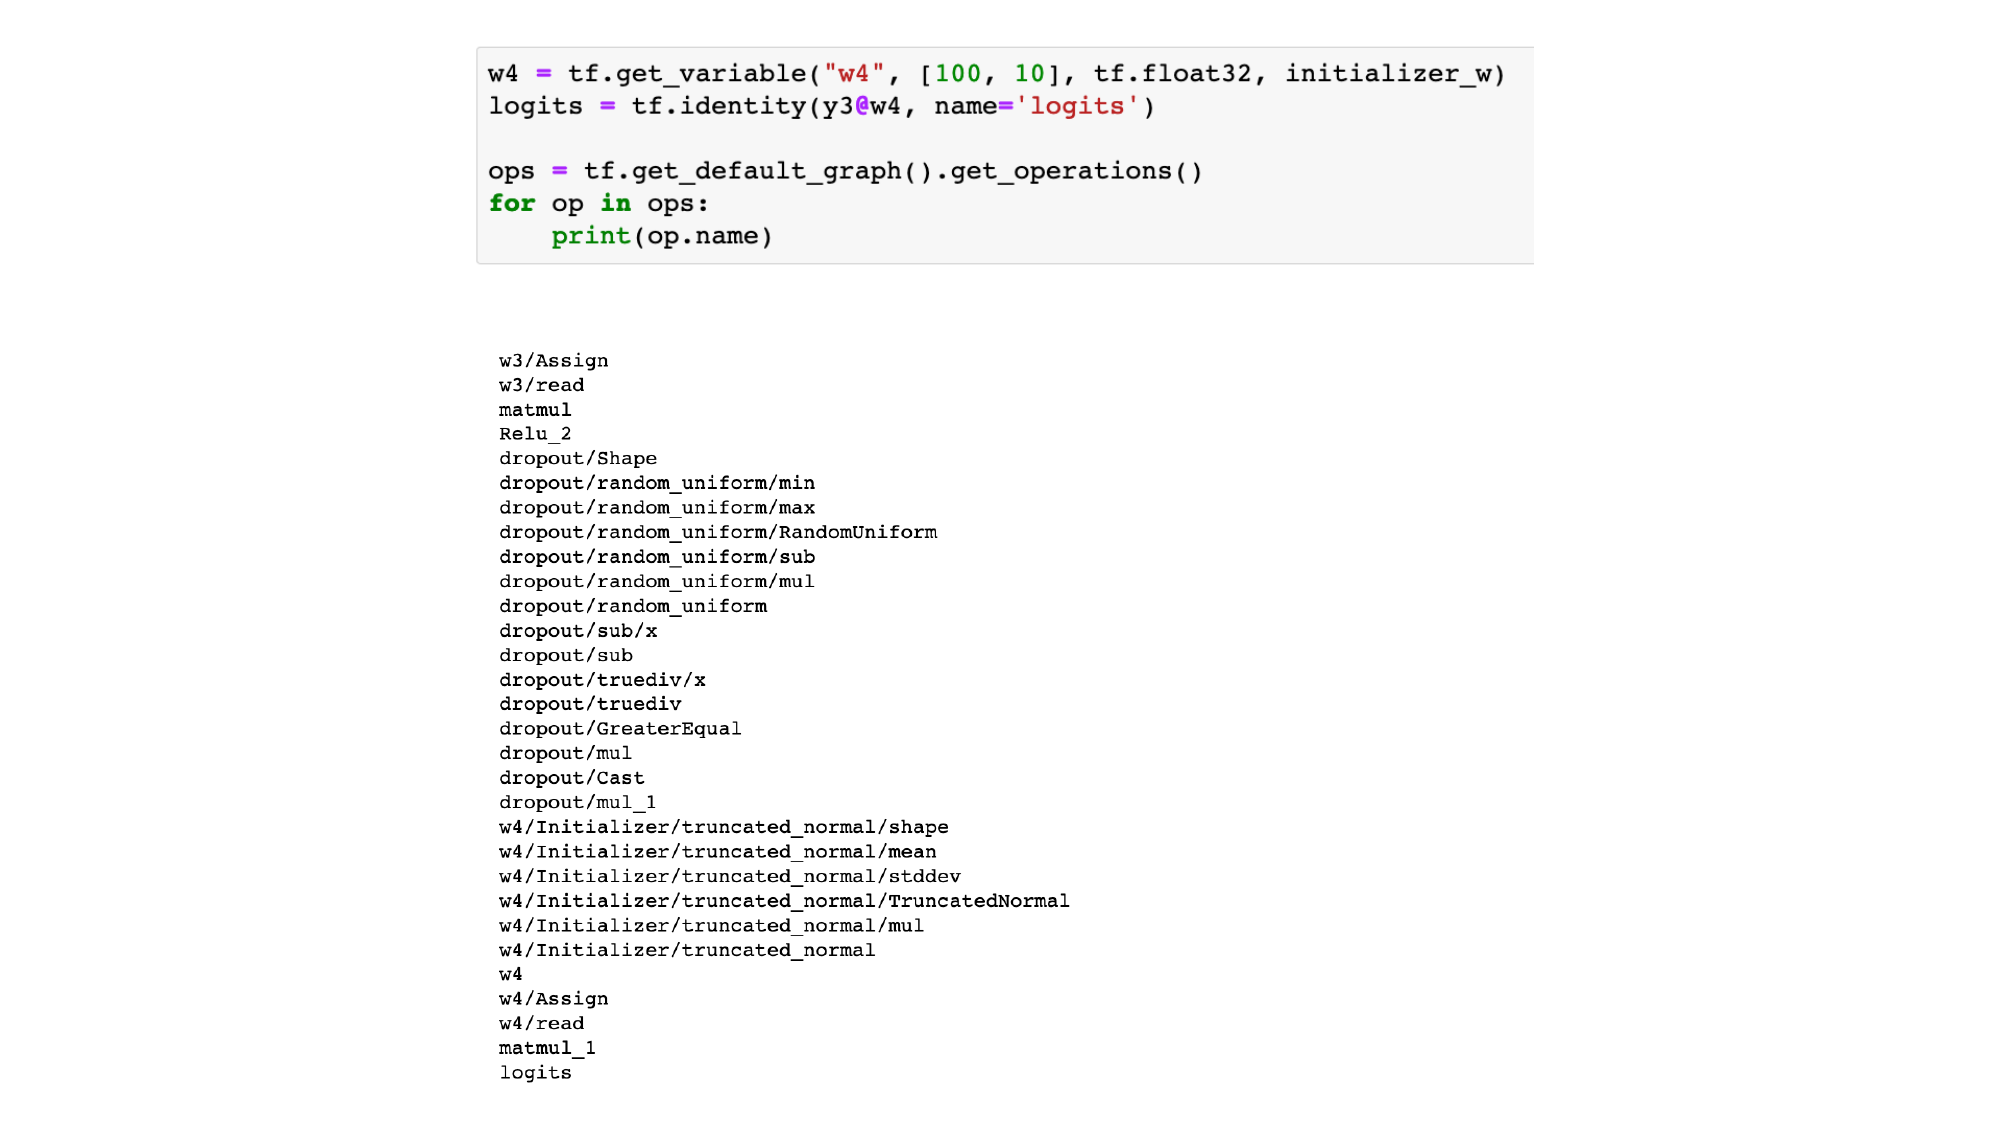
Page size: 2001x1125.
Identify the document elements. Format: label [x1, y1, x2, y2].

picture [486, 346, 1088, 1095]
picture [466, 30, 1534, 279]
